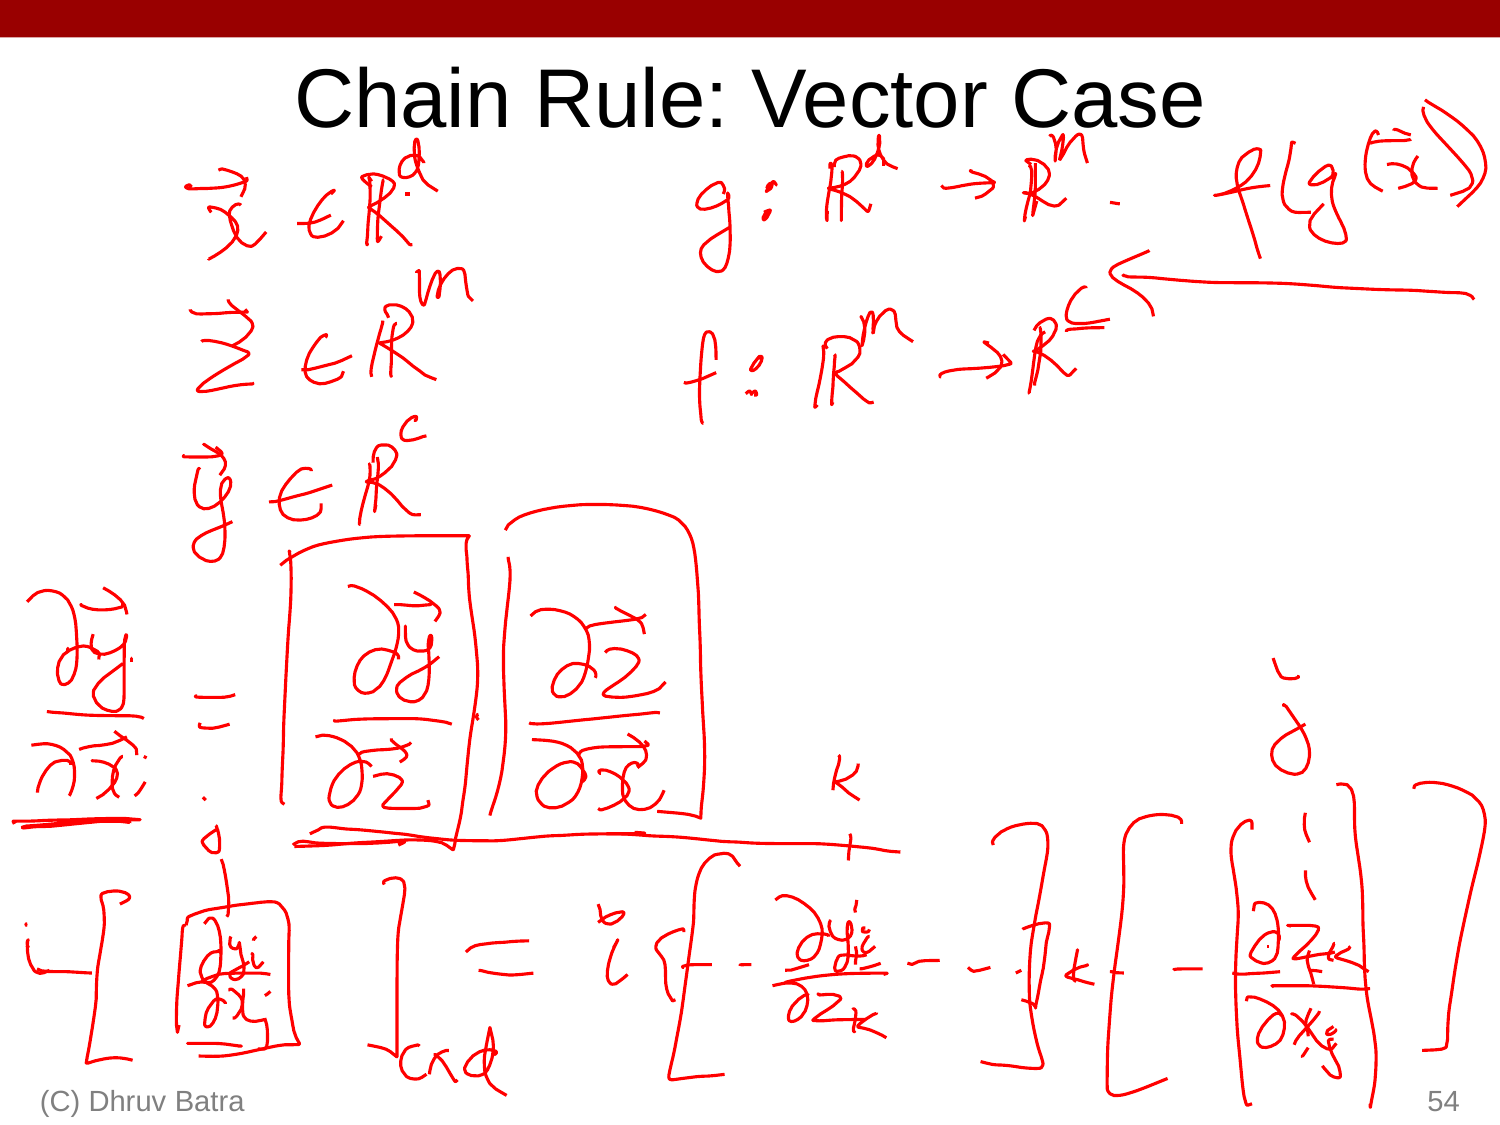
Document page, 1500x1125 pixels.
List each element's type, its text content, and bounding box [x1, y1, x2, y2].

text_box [176, 901, 188, 1057]
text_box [1065, 949, 1125, 985]
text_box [859, 960, 1022, 974]
text_box [1242, 1086, 1253, 1106]
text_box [489, 504, 705, 819]
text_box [1109, 250, 1475, 317]
slide_number 54 [1162, 1049, 1476, 1125]
text_box [1336, 783, 1363, 900]
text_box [683, 331, 763, 424]
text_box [826, 135, 898, 221]
text_box [688, 853, 741, 963]
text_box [268, 416, 427, 525]
text_box [1413, 782, 1486, 1051]
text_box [190, 299, 254, 392]
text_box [814, 286, 1111, 408]
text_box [25, 923, 93, 974]
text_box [941, 133, 1088, 222]
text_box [528, 607, 666, 835]
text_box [315, 591, 479, 809]
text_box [183, 444, 233, 562]
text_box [1271, 657, 1316, 1058]
text_box [655, 928, 684, 1001]
text_box [367, 877, 405, 1056]
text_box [269, 901, 300, 1057]
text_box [185, 138, 438, 260]
text_box [13, 818, 141, 828]
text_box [682, 964, 752, 968]
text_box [465, 940, 534, 976]
text_box [1368, 1034, 1377, 1108]
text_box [26, 587, 146, 799]
text_box [542, 836, 767, 848]
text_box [195, 694, 236, 729]
text_box [668, 976, 732, 1080]
text_box [980, 823, 1048, 1069]
text_box [416, 268, 473, 303]
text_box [280, 535, 478, 850]
text_box [1231, 820, 1253, 900]
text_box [187, 797, 271, 1050]
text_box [772, 754, 888, 1038]
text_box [1172, 902, 1371, 1079]
title Chain Rule: Vector Case [112, 37, 1388, 151]
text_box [301, 304, 437, 385]
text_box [597, 903, 628, 985]
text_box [1214, 99, 1487, 259]
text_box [400, 1027, 507, 1096]
text_box [1030, 922, 1050, 1009]
text_box [1107, 814, 1182, 1096]
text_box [696, 181, 777, 272]
text_box [86, 890, 133, 1063]
footer (C) Dhruv Batra [24, 1049, 501, 1125]
